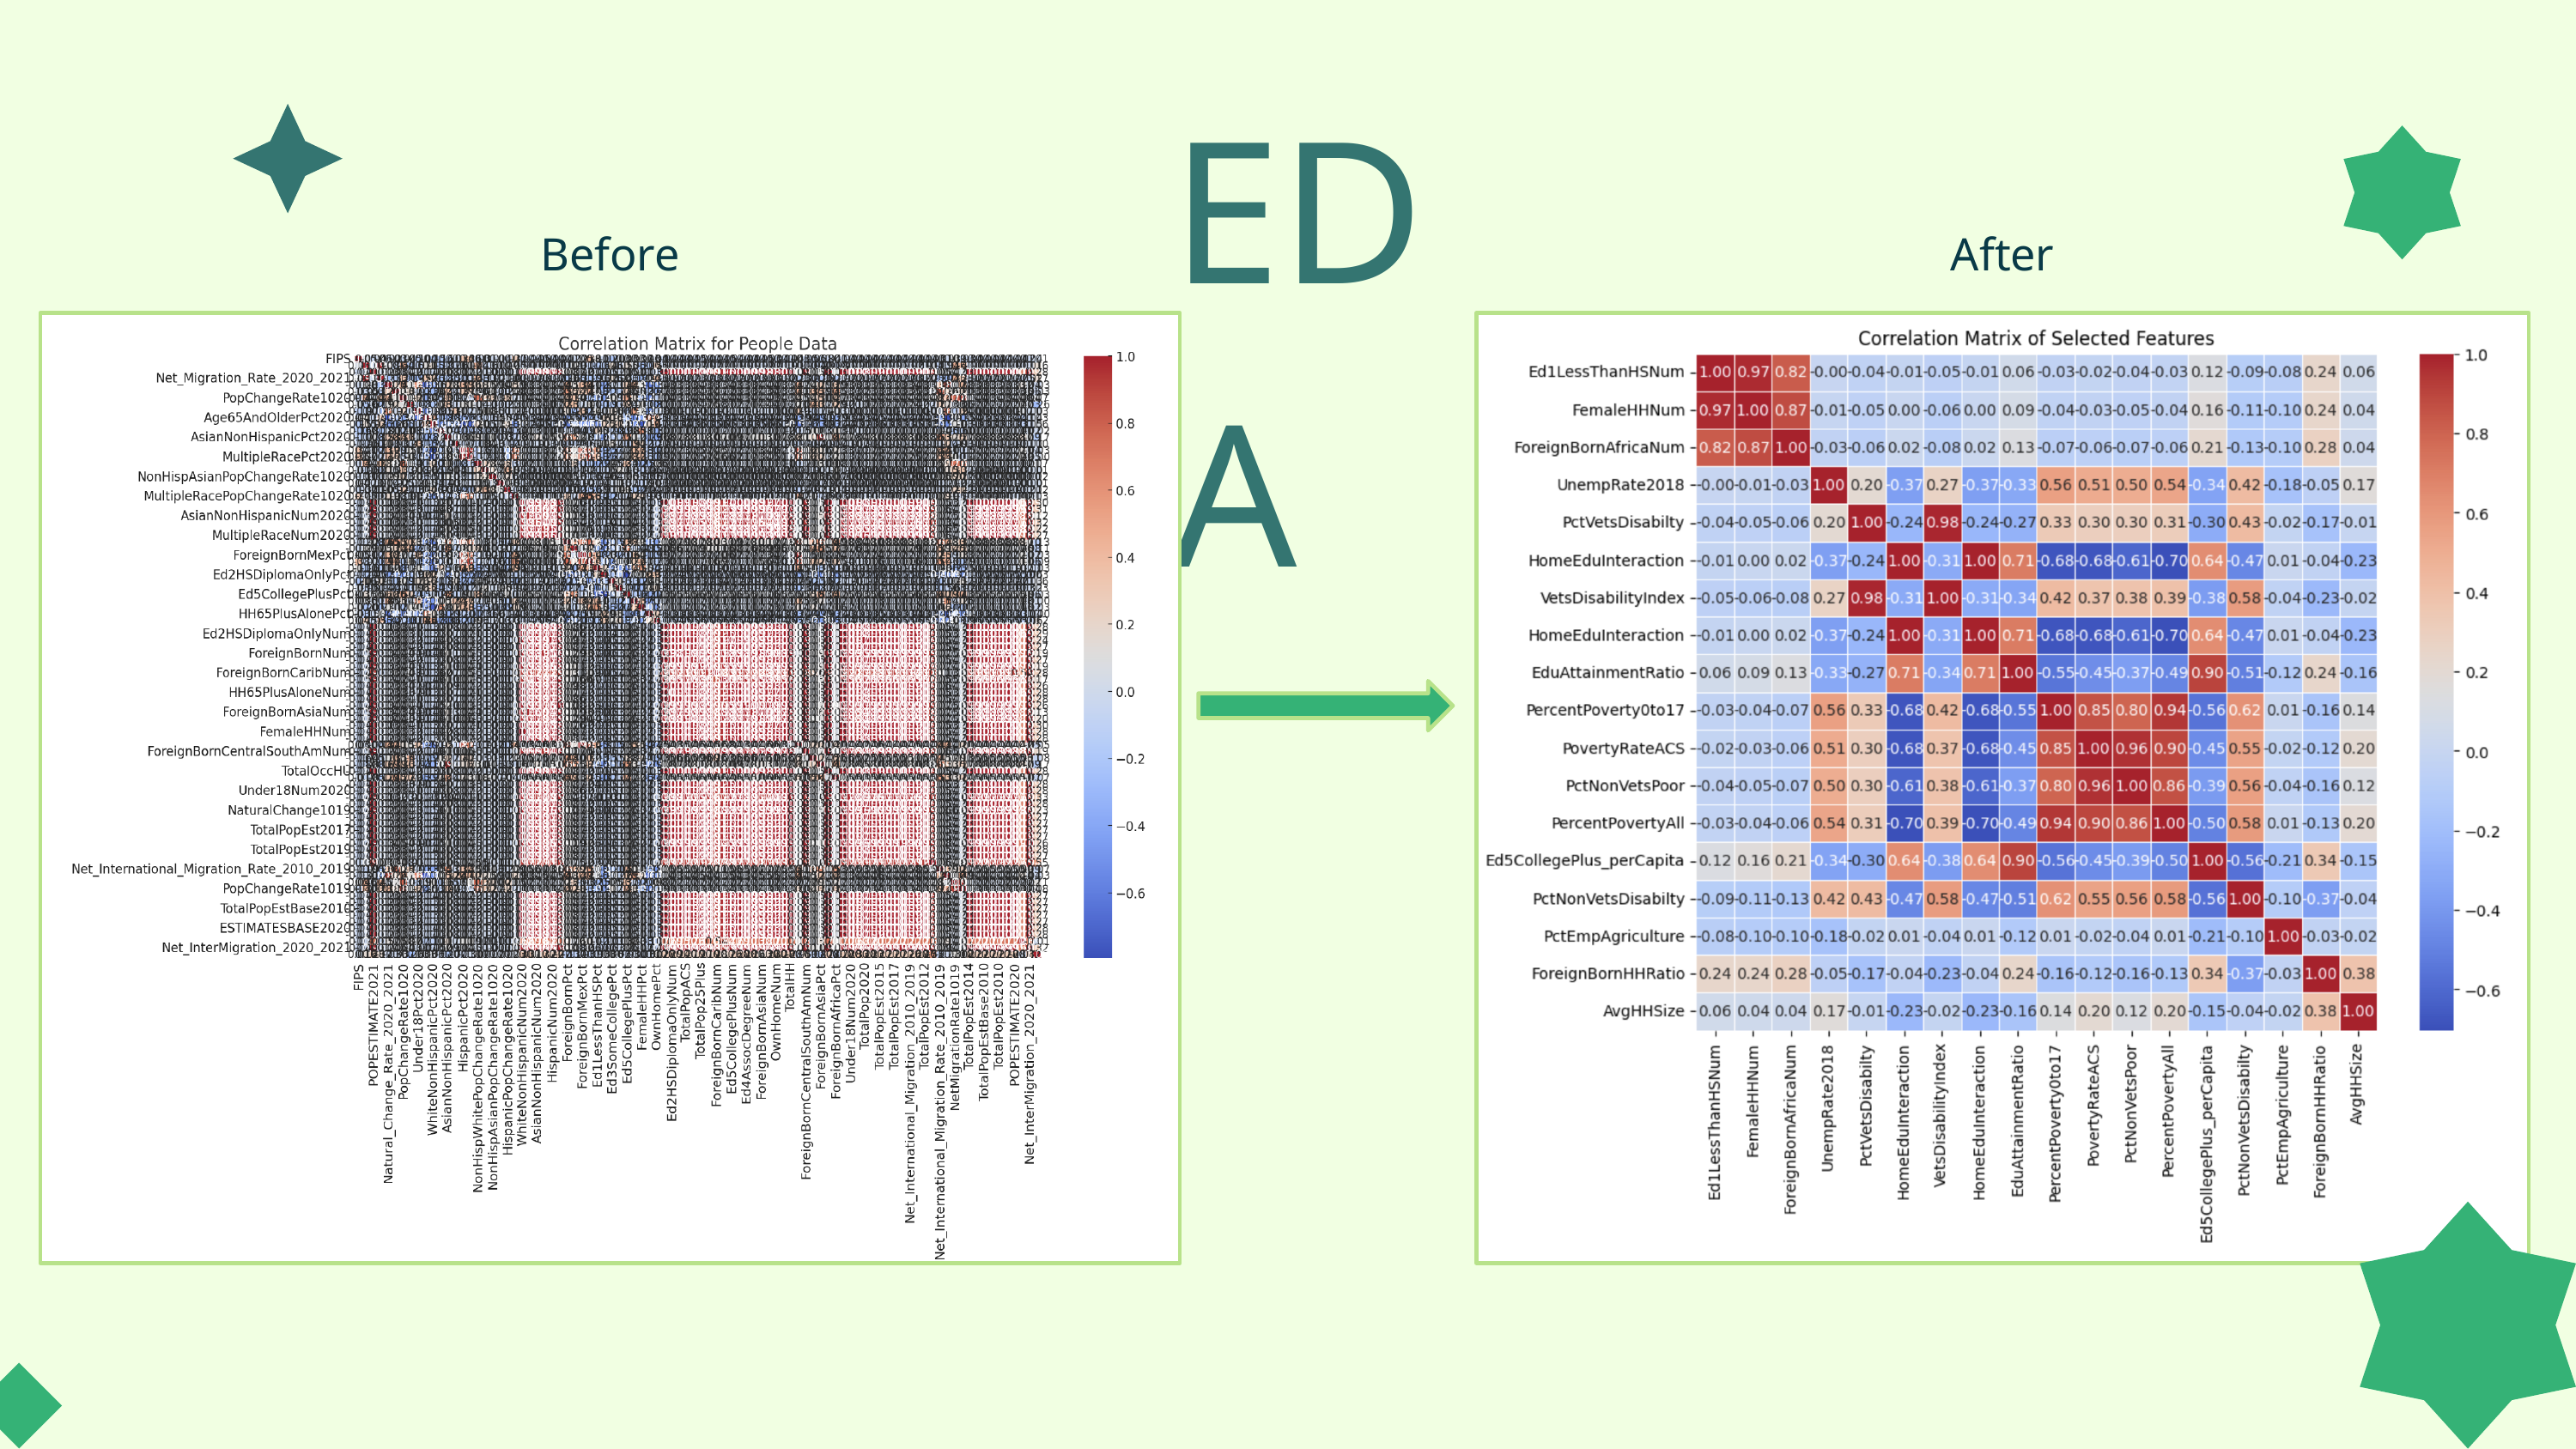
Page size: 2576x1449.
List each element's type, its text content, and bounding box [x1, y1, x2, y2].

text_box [2343, 124, 2462, 260]
picture [41, 314, 1178, 1262]
picture [1478, 314, 2527, 1262]
text_box [1198, 681, 1454, 731]
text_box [0, 1362, 63, 1449]
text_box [2359, 1201, 2576, 1449]
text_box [233, 103, 343, 214]
text_box Before [523, 213, 697, 300]
text_box After [1916, 213, 2090, 300]
text_box EDA [1171, 39, 1515, 606]
